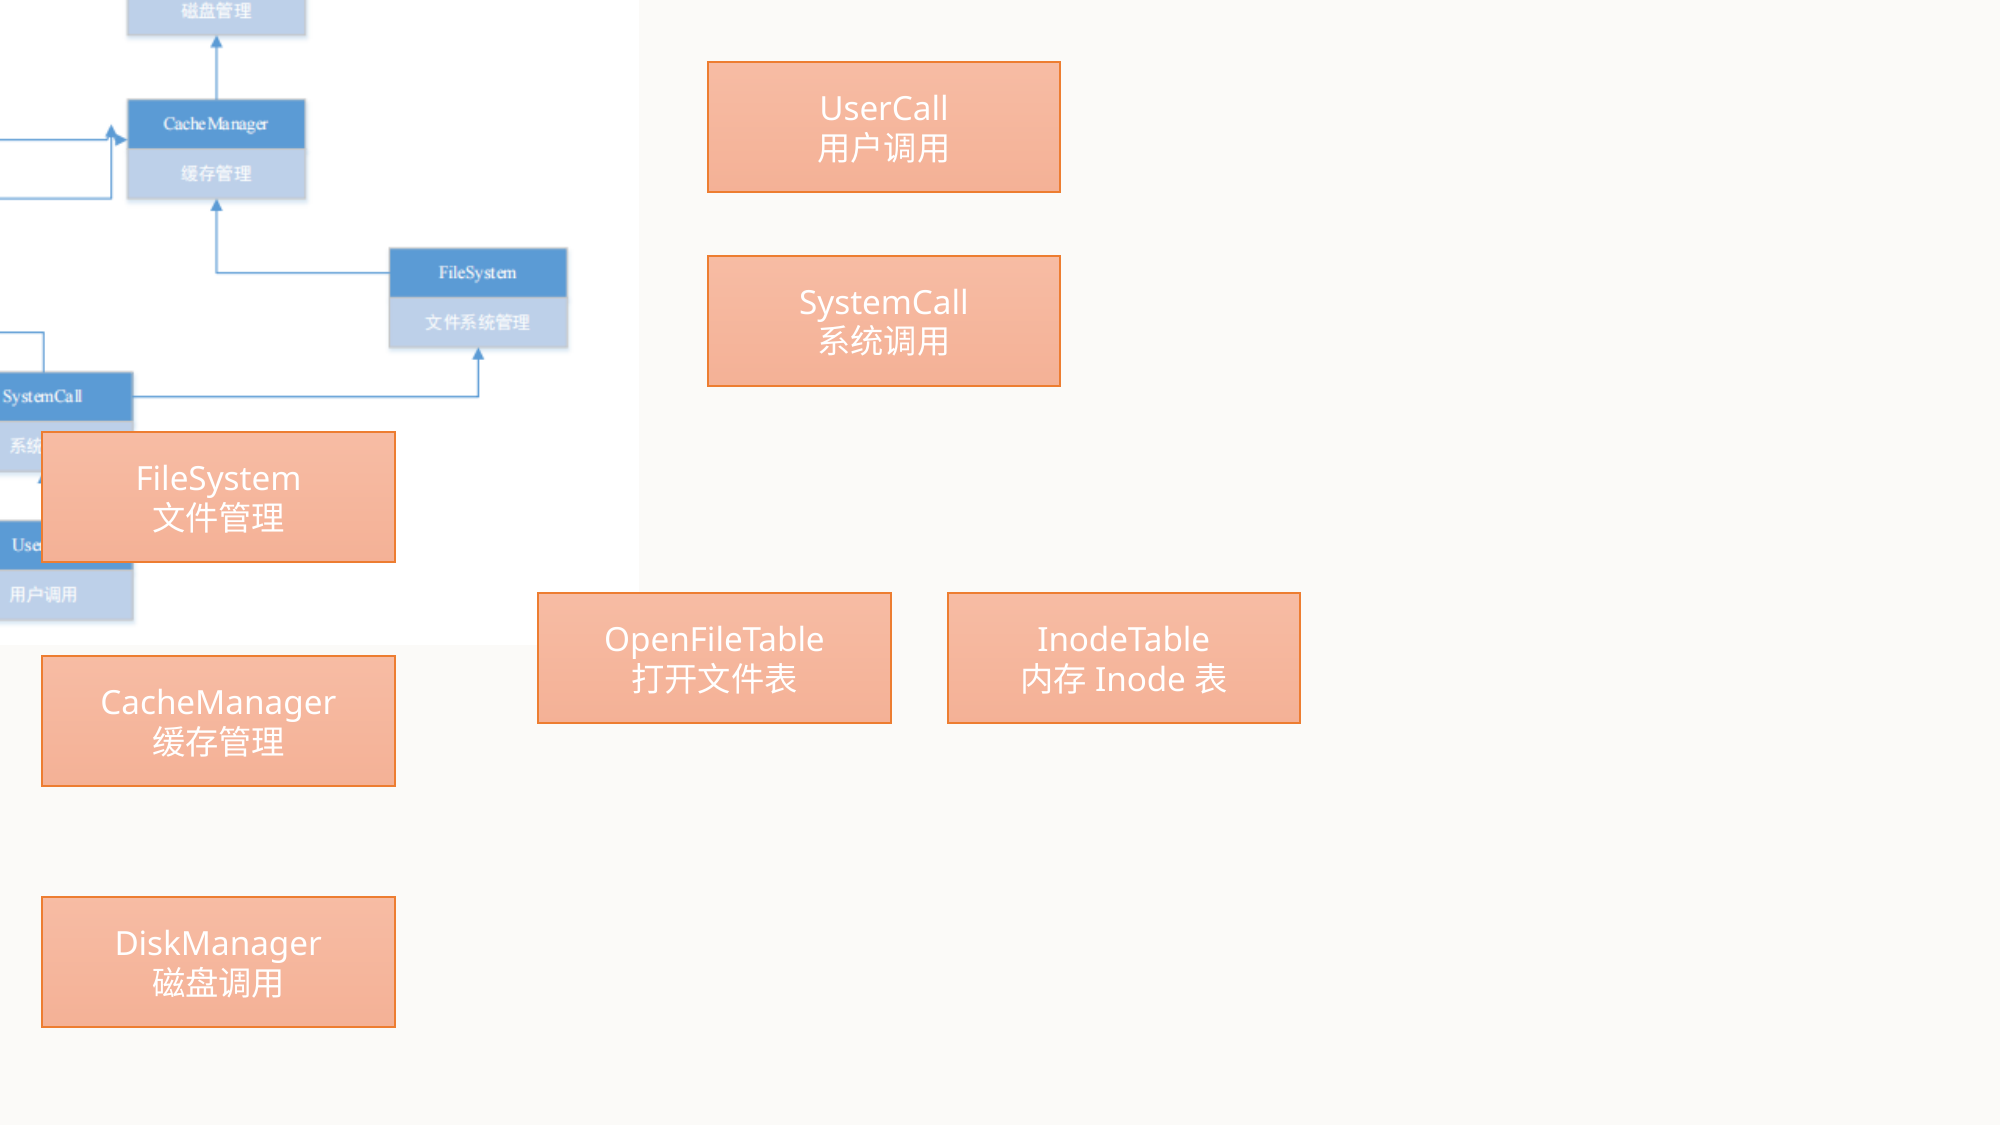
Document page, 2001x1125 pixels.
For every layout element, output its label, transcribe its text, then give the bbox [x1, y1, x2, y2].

text_box OpenFileTable 打开文件表 [537, 592, 892, 724]
text_box SystemCall 系统调用 [707, 255, 1061, 387]
text_box InodeTable 内存Inode表 [947, 592, 1301, 724]
text_box CacheManager 缓存管理 [41, 655, 396, 787]
text_box UserCall 用户调用 [707, 61, 1061, 193]
picture [0, 0, 639, 645]
text_box DiskManager 磁盘调用 [41, 896, 396, 1028]
